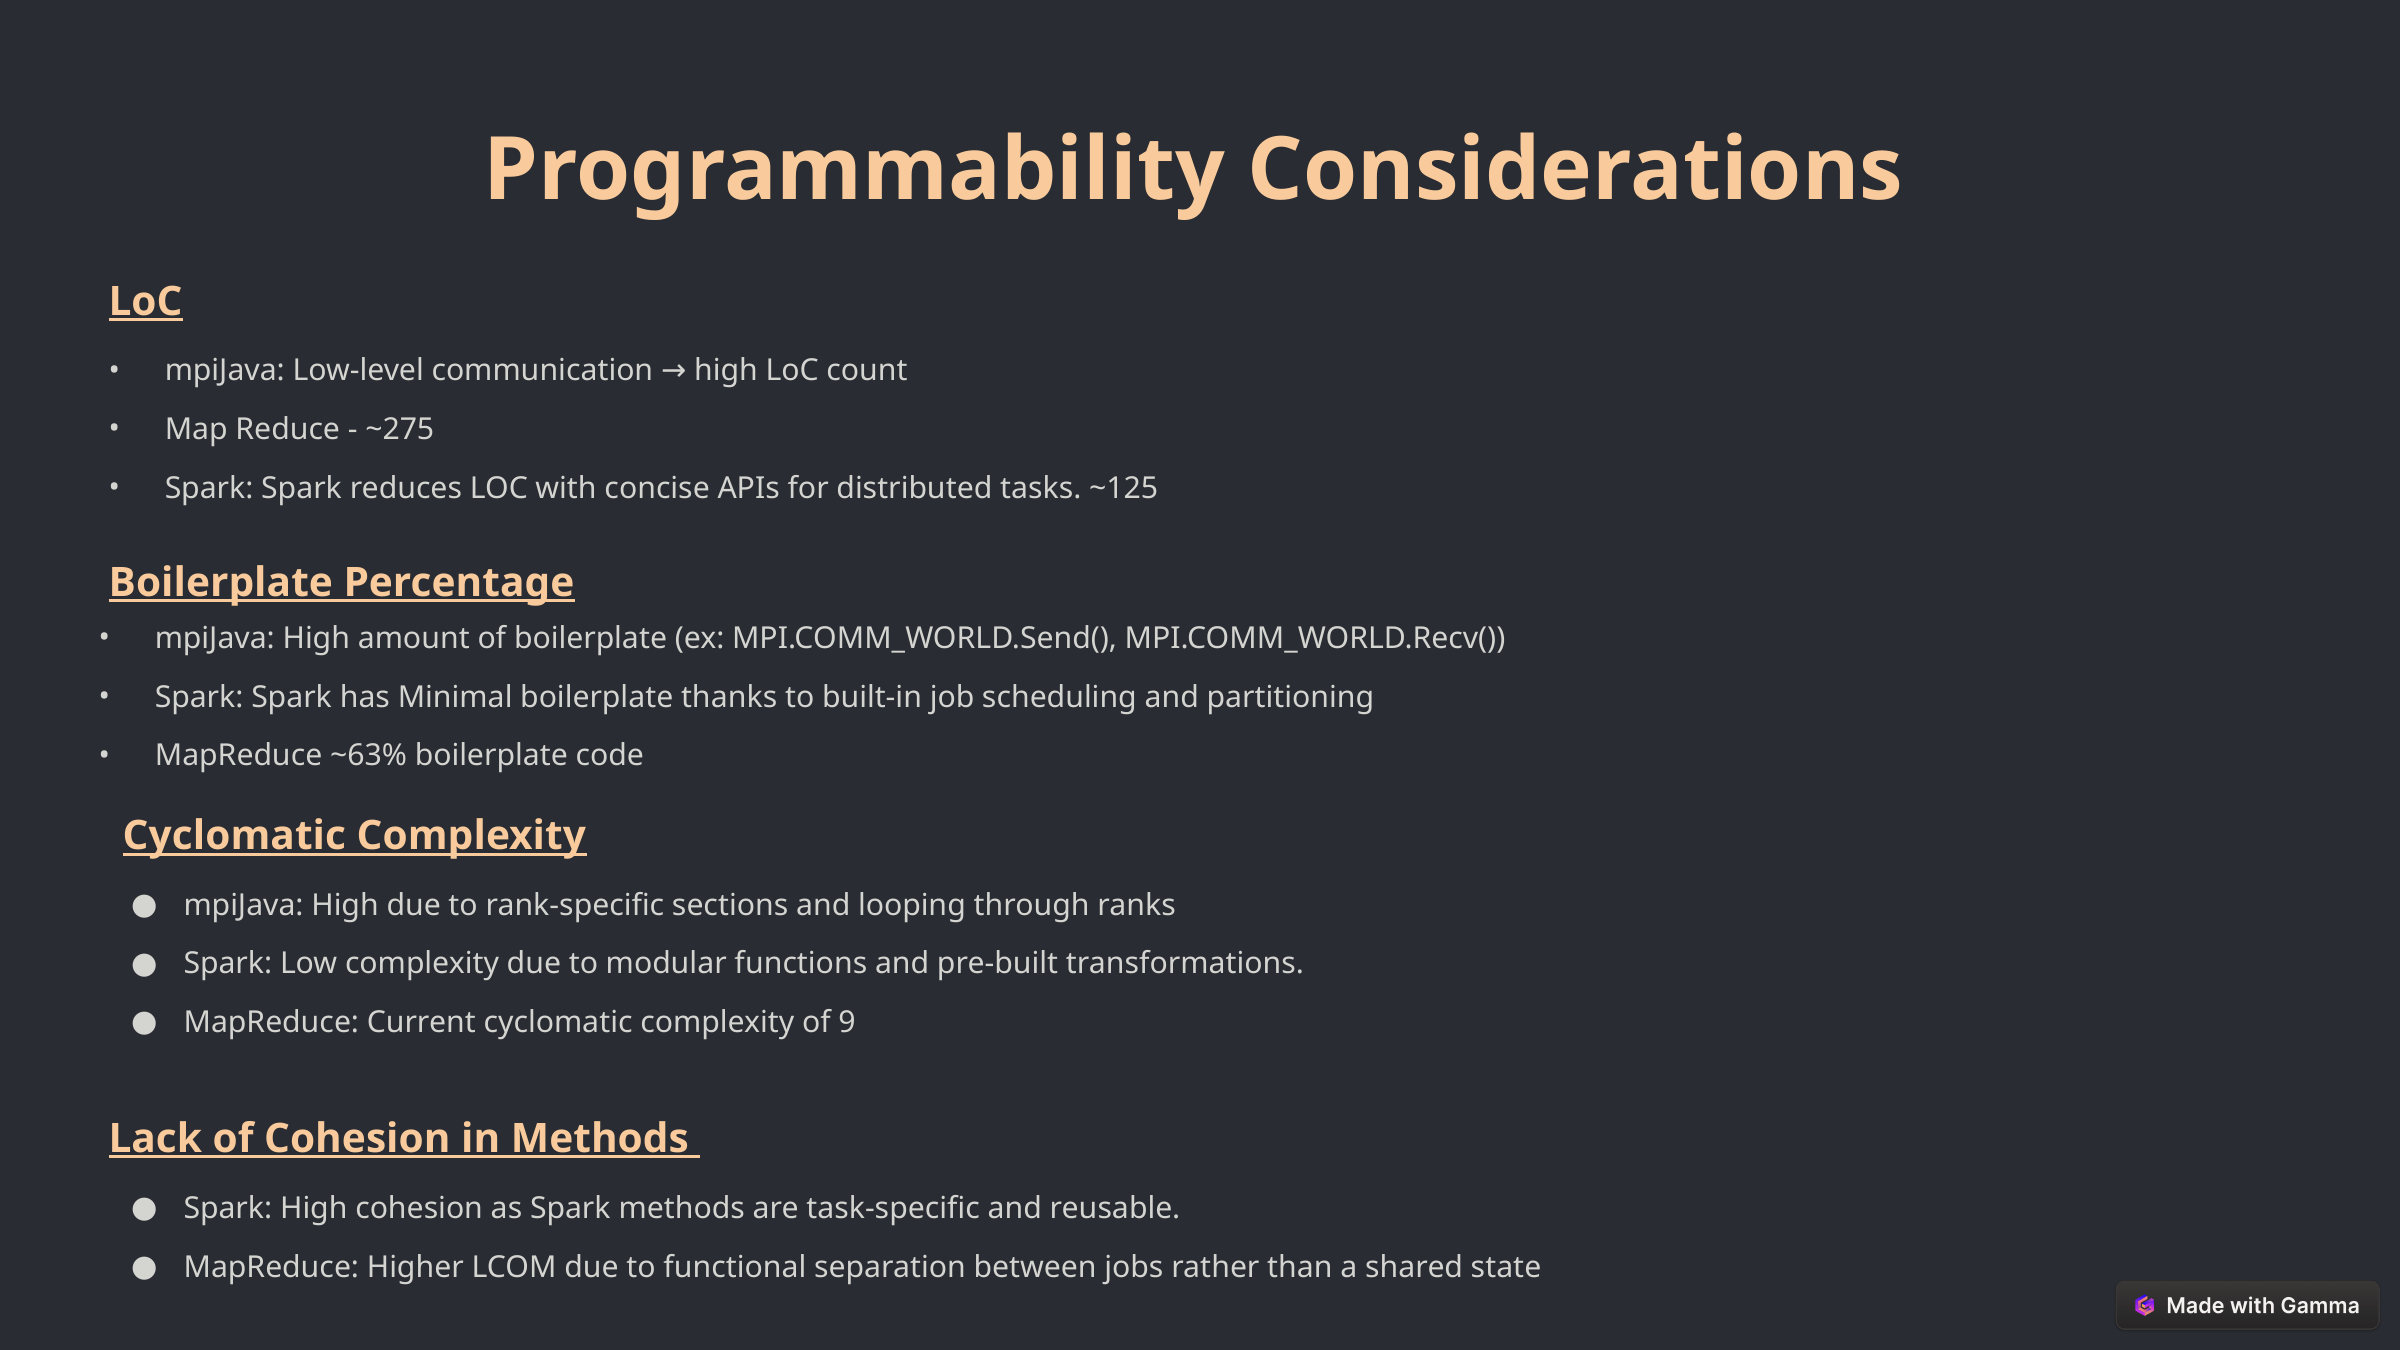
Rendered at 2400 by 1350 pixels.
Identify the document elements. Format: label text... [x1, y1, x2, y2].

text_box mpiJava: High due to rank-specific sections and looping through ranks Spark: Low complexity due to modular functions and pre-built transformations. MapReduce: Current cyclomatic complexity of 9 [108, 862, 2292, 1048]
text_box Lack of Cohesion in Methods [108, 1081, 2292, 1131]
text_box [108, 474, 2292, 525]
text_box Cyclomatic Complexity [122, 778, 2306, 829]
text_box Spark: High cohesion as Spark methods are task-specific and reusable. MapReduce: Higher LCOM due to functional separation between jobs rather than a shared state [108, 1165, 2292, 1332]
picture [2106, 1271, 2389, 1339]
text_box mpiJava: High amount of boilerplate (ex: MPI.COMM_WORLD.Send(), MPI.COMM_WORLD.Recv()) Spark: Spark has Minimal boilerplate thanks to built-in job scheduling and partitioning MapReduce ~63% boilerplate code [98, 595, 2282, 762]
text_box Programmability Considerations [108, 85, 2197, 183]
text_box mpiJava: Low-level communication → high LoC count Map Reduce - ~275 Spark: Spark reduces LOC with concise APIs for distributed tasks. ~125 [108, 328, 2292, 474]
text_box LoC [108, 244, 2292, 295]
text_box Boilerplate Percentage [108, 525, 2292, 576]
